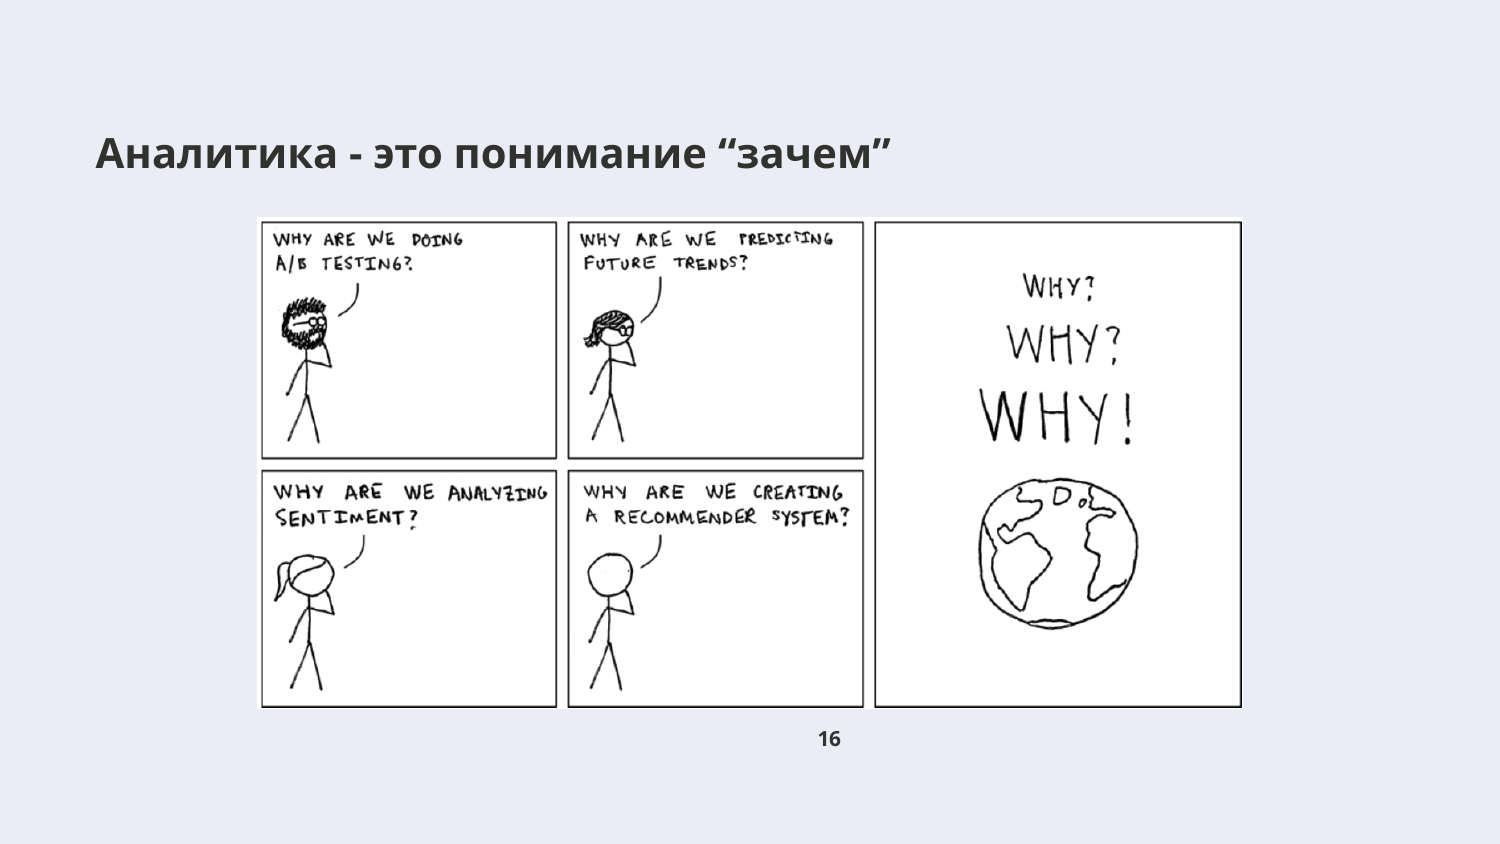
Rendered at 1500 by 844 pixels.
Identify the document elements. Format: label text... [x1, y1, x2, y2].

slide_number ‹#› [773, 718, 886, 770]
picture [256, 217, 1244, 709]
title Аналитика - это понимание “зачем” [84, 84, 1364, 227]
